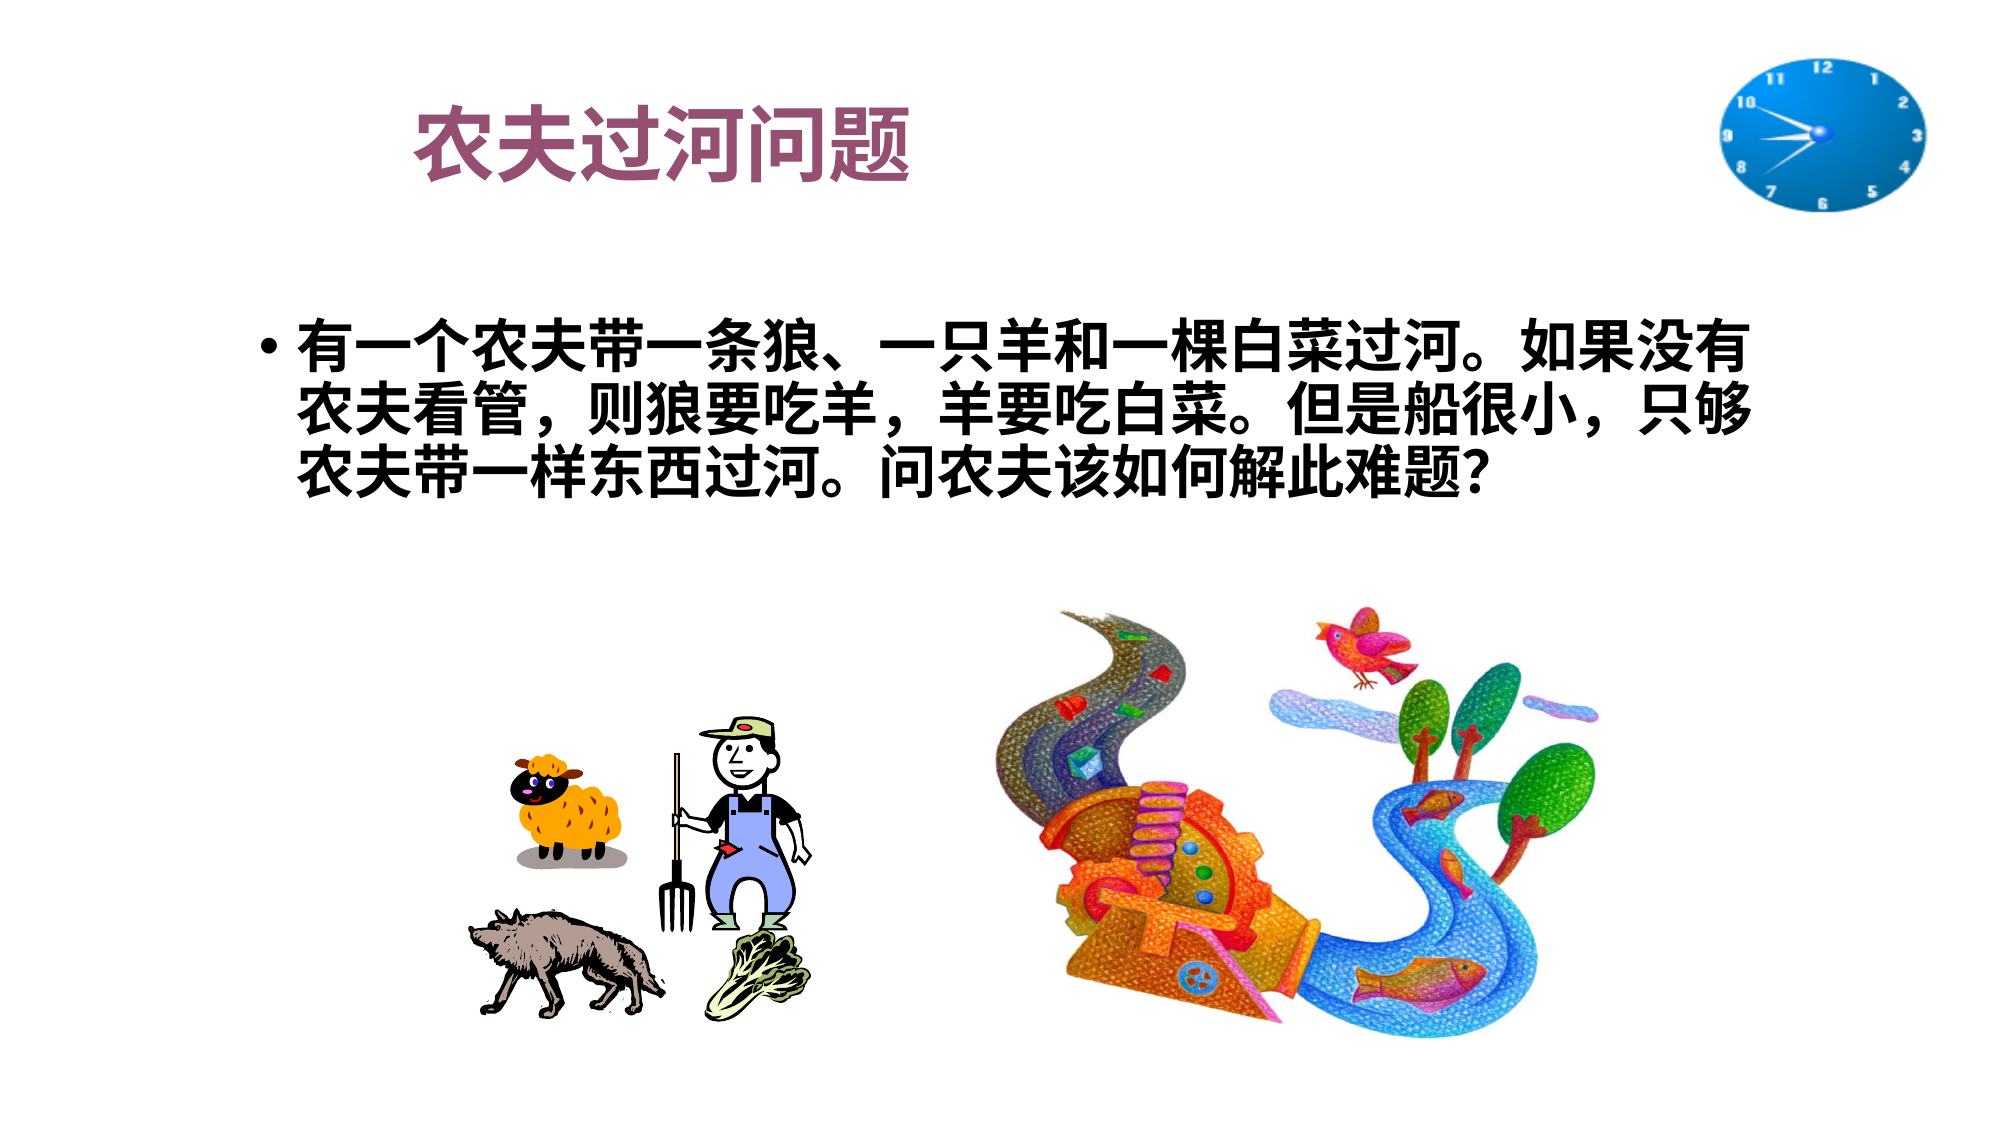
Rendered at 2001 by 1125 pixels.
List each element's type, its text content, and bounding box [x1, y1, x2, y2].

picture [468, 716, 813, 1022]
title 农夫过河问题 [397, 54, 1676, 243]
picture [937, 525, 1631, 1091]
picture [503, 751, 630, 871]
list 有一个农夫带一条狼、一只羊和一棵白菜过河。如果没有农夫看管，则狼要吃羊，羊要吃白菜。但是船很小，只够农夫带一样东西过河。问农夫该如何解此难题？ [244, 309, 1804, 669]
picture [1691, 54, 1959, 217]
